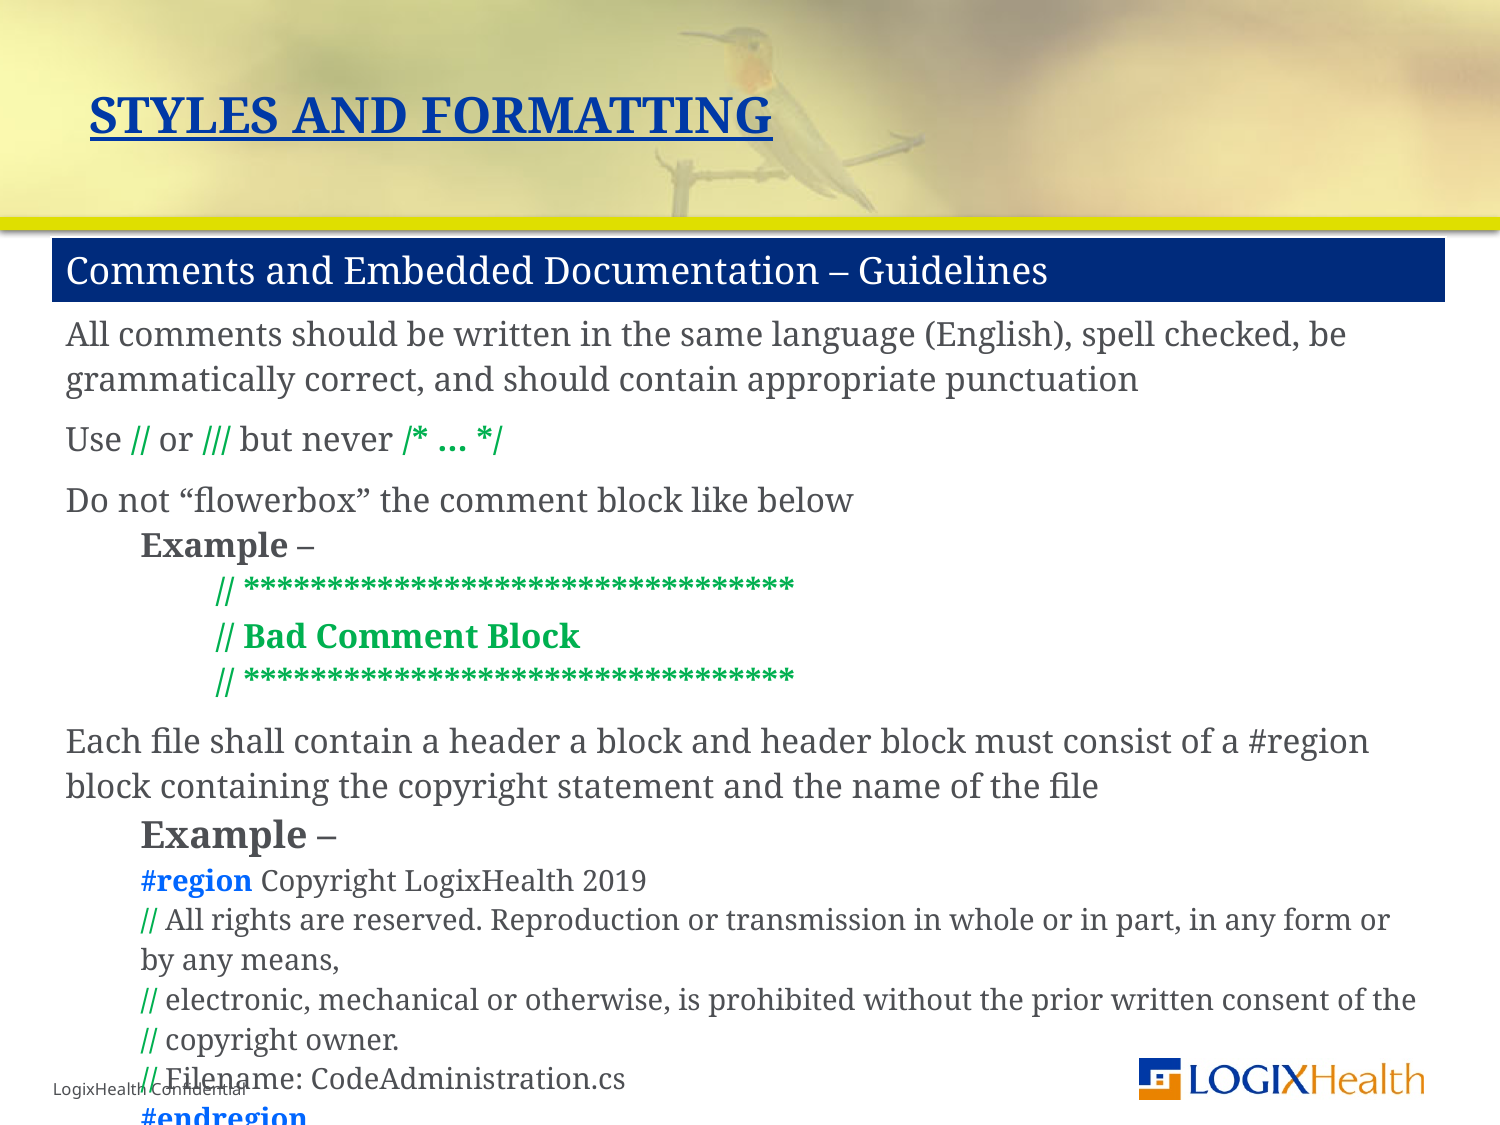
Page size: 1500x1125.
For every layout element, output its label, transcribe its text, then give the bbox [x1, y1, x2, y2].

picture [0, 0, 1500, 217]
table_cell Each file shall contain a header a block and header block must consist of a #region block containing the copyright statement and the name of the file Example – #region Copyright LogixHealth 2019 // All rights are reserved. Reproduction or transmission in whole or in part, in any form or by any means, // electronic, mechanical or otherwise, is prohibited without the prior written consent of the // copyright owner. // Filename: CodeAdministration.cs #endregion [52, 712, 1445, 1125]
table_cell Do not “flowerbox” the comment block like below Example – // ********************************* // Bad Comment Block // ********************************* [52, 470, 1445, 710]
title Styles and Formatting [75, 75, 1424, 147]
table_cell Use // or /// but never /* … */ [52, 410, 1445, 469]
table_header Comments and Embedded Documentation – Guidelines [52, 238, 1445, 302]
table_cell All comments should be written in the same language (English), spell checked, be grammatically correct, and should contain appropriate punctuation [52, 304, 1445, 408]
